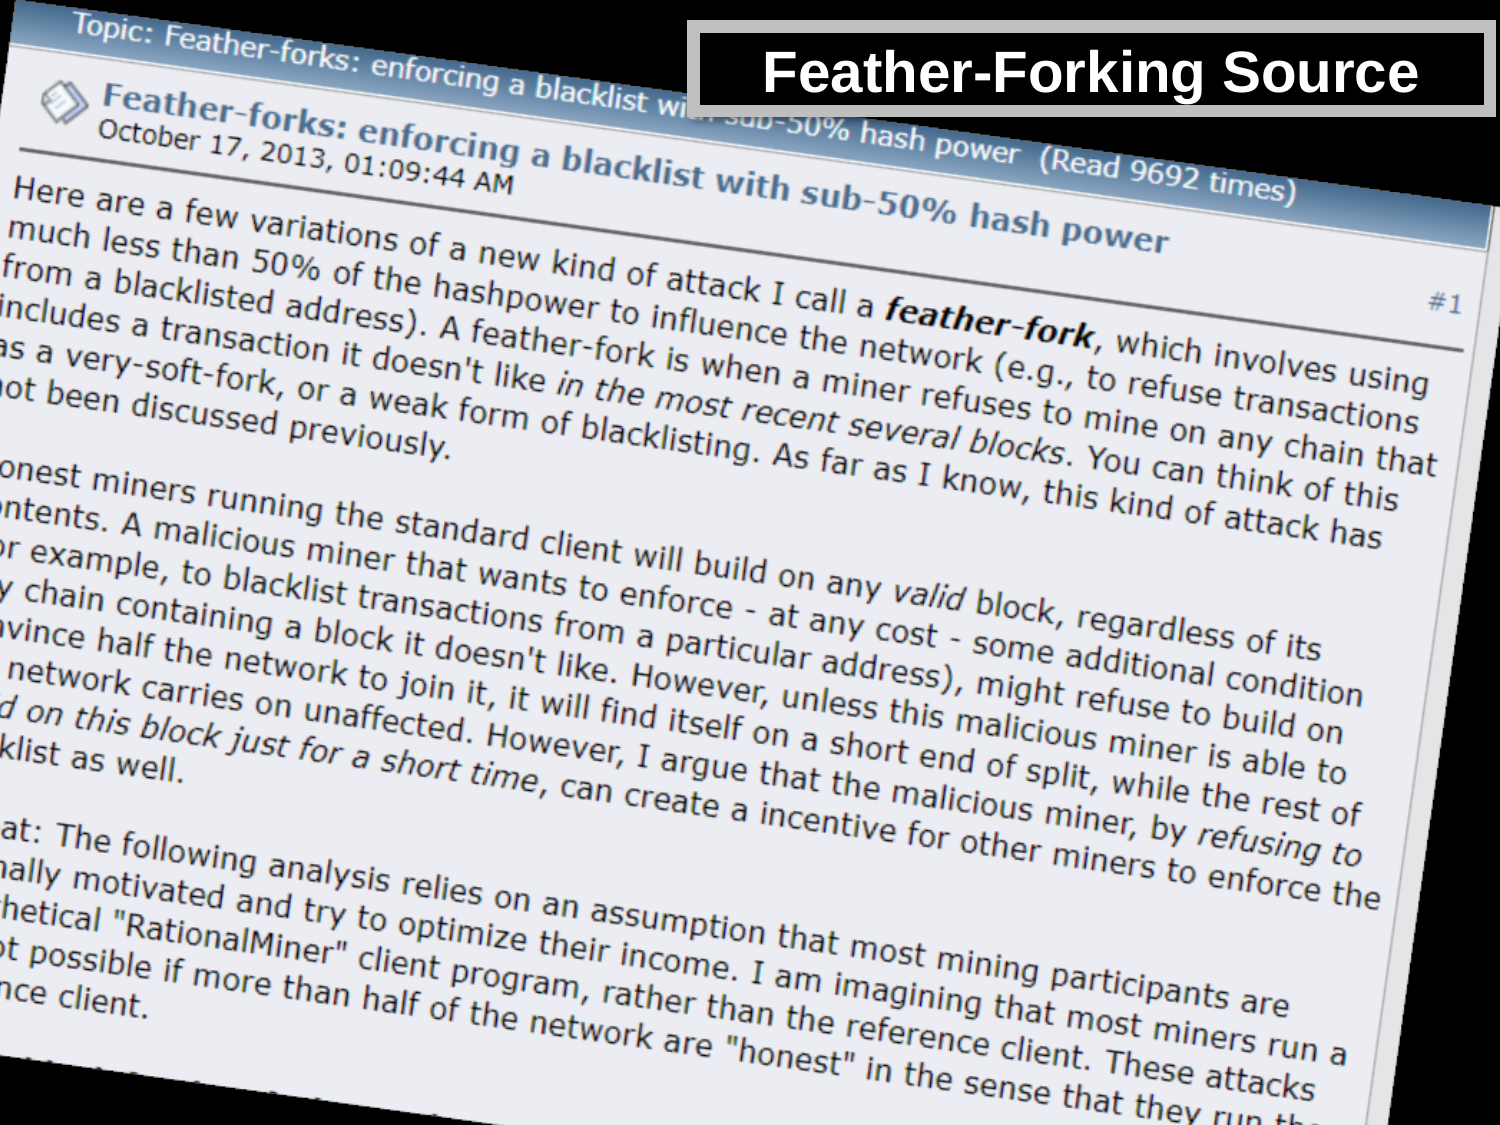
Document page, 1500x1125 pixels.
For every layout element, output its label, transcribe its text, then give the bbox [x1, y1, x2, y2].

picture [0, 1, 1500, 1125]
text_box Feather-Forking Source [693, 26, 1490, 111]
